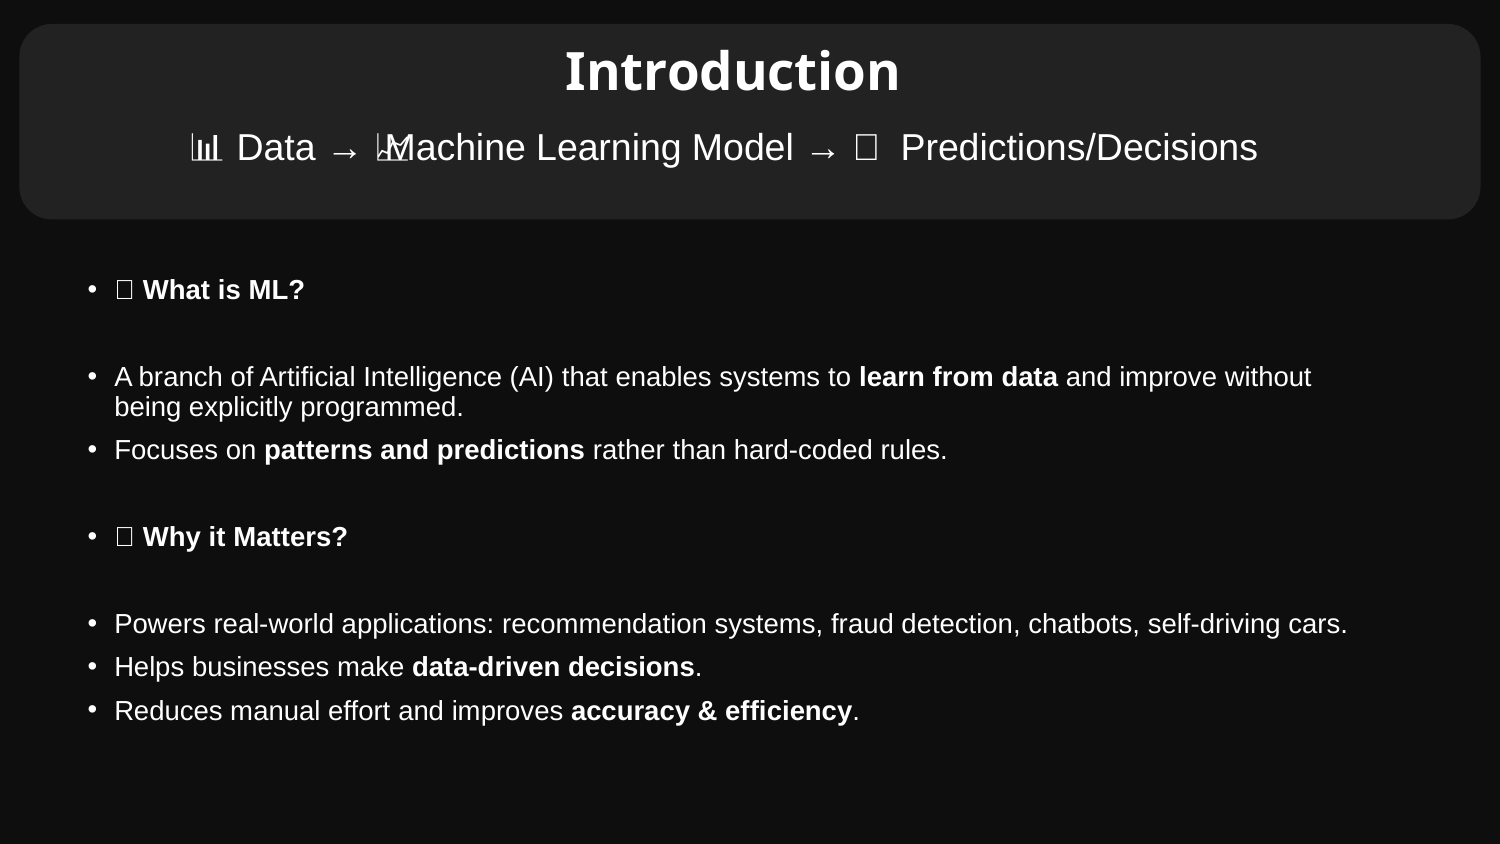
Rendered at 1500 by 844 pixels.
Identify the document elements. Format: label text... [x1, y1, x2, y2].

subtitle 🔹 What is ML? A branch of Artificial Intelligence (AI) that enables systems to learn from data and improve without being explicitly programmed. Focuses on patterns and predictions rather than hard-coded rules. 🔹 Why it Matters? Powers real-world applications: recommendation systems, fraud detection, chatbots, self-driving cars. Helps businesses make data-driven decisions. Reduces manual effort and improves accuracy & efficiency. [72, 260, 1366, 752]
text_box 📊 Data → 🤖 Machine Learning Model → 📈 Predictions/Decisions [173, 115, 1500, 176]
title Introduction [101, 22, 1366, 116]
